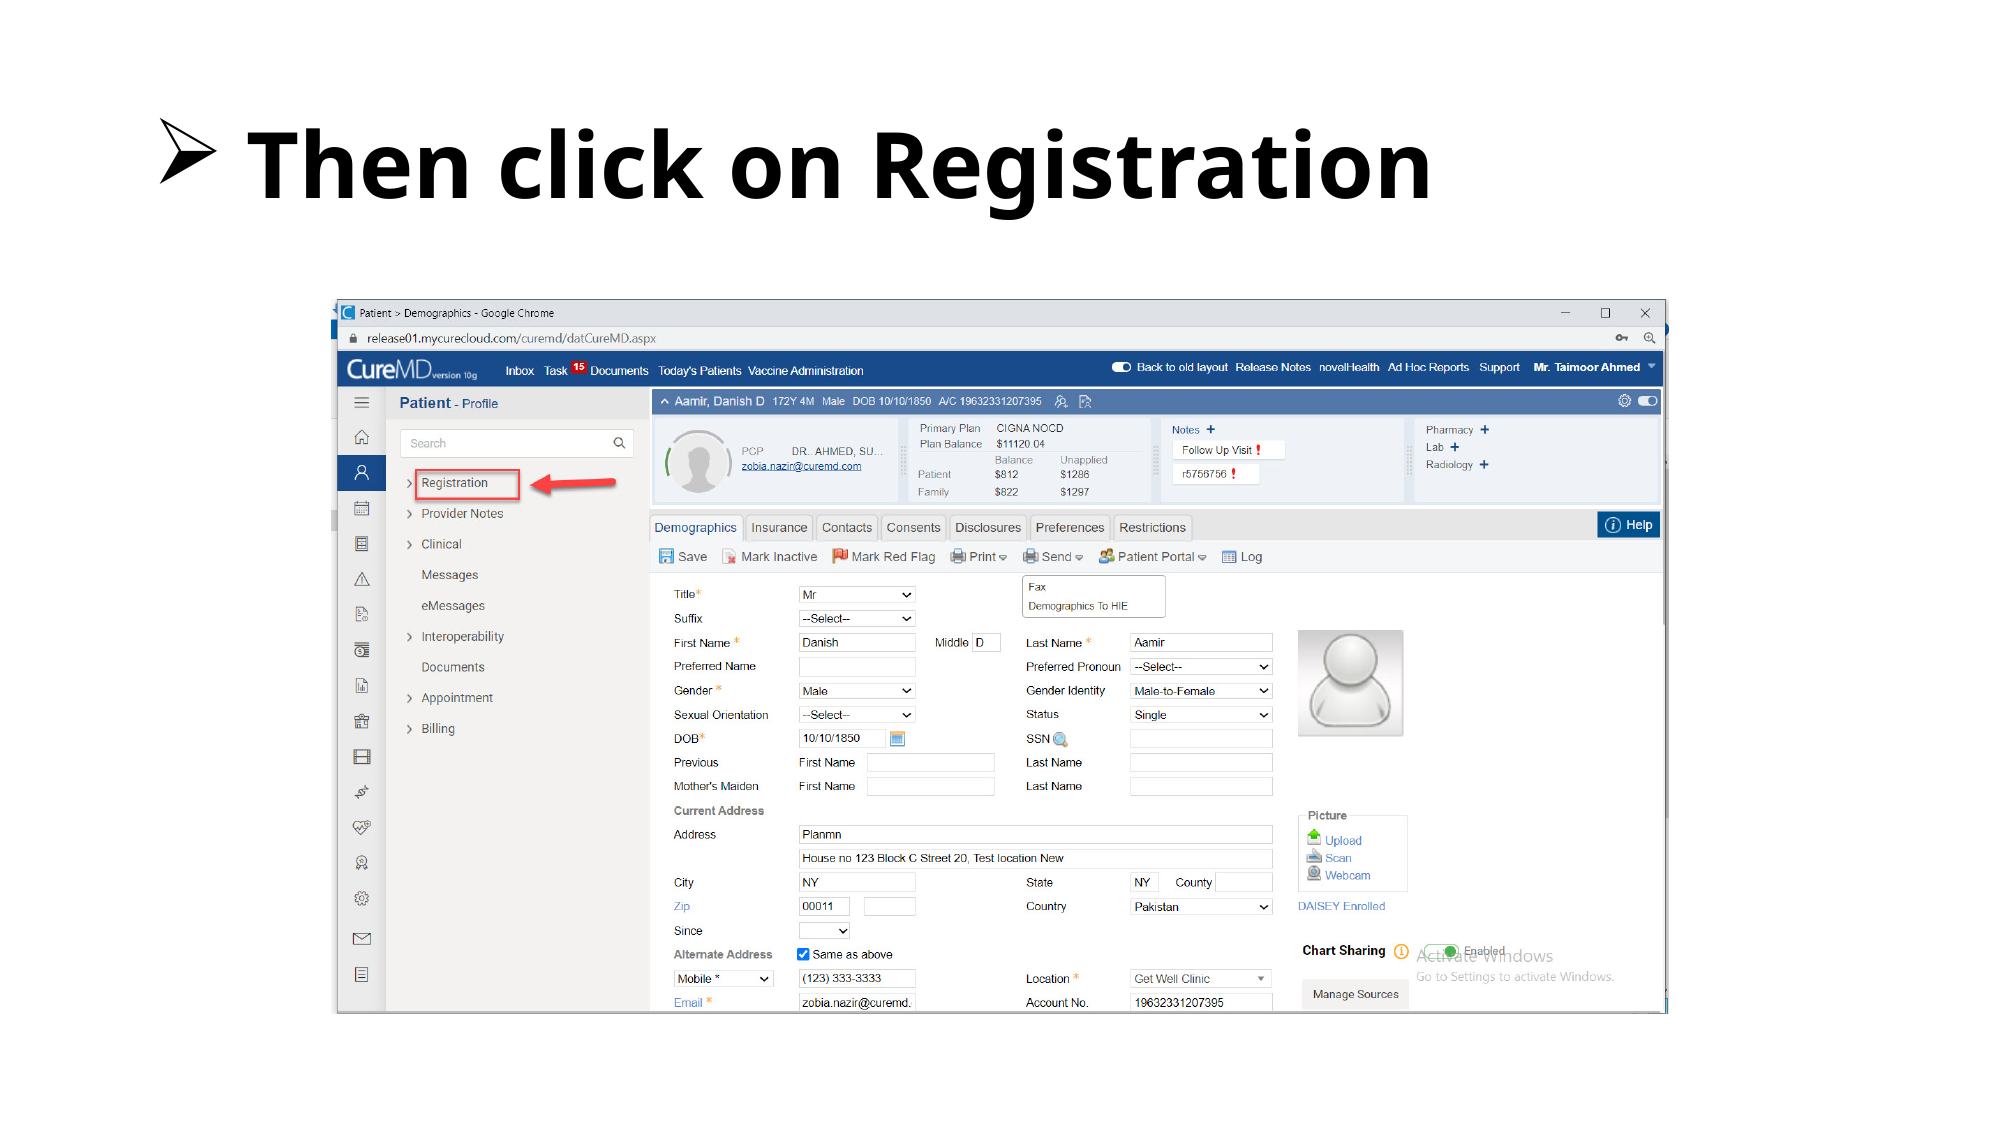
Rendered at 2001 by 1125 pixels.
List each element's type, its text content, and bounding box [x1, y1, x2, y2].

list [331, 299, 1669, 1014]
title Then click on Registration [137, 59, 1863, 278]
